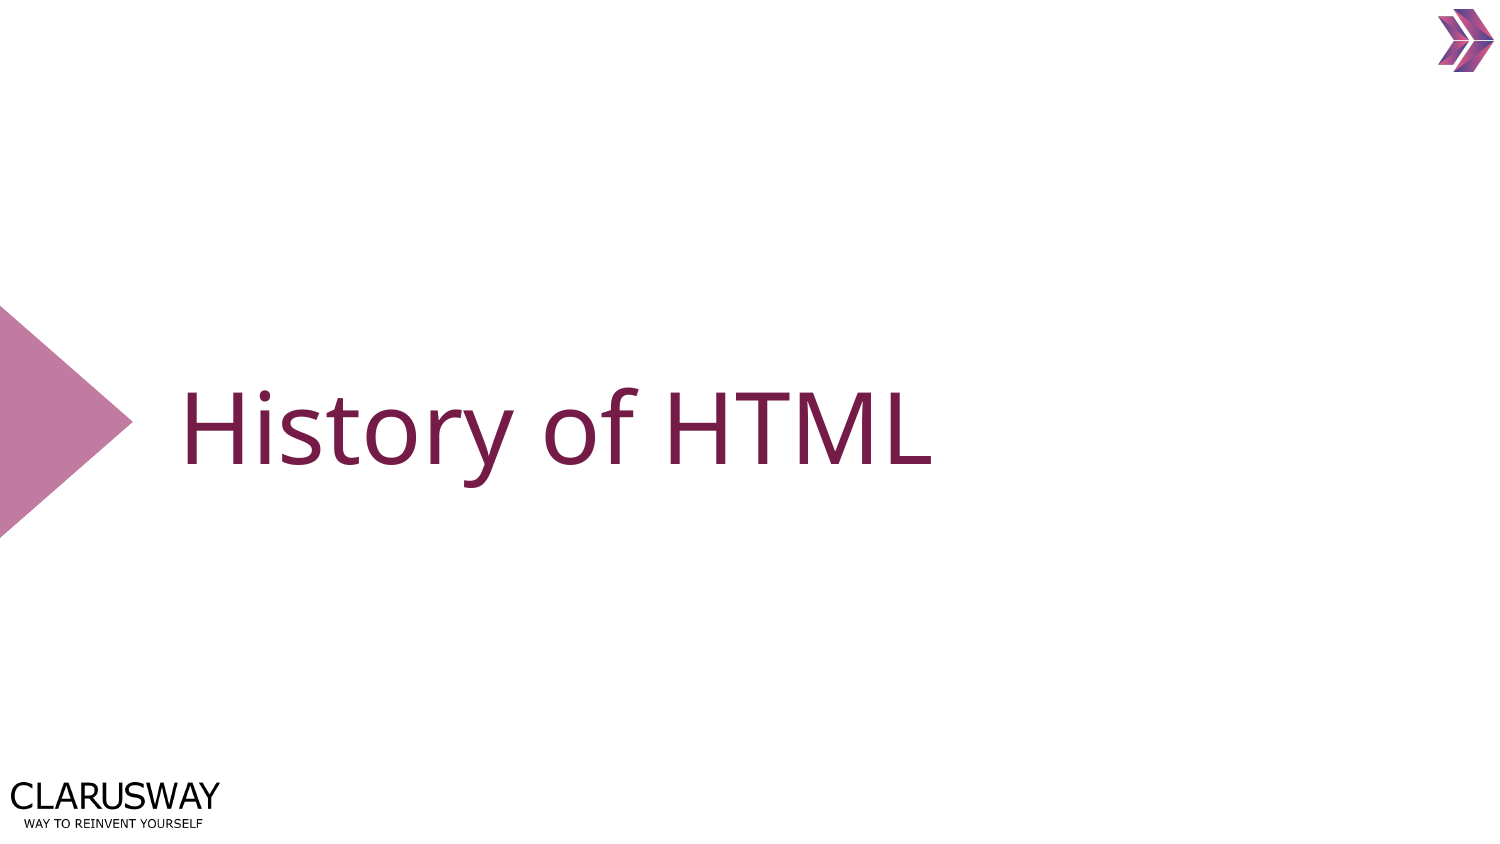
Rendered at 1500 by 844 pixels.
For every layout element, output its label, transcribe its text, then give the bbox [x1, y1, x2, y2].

title History of HTML [178, 343, 946, 484]
picture [1438, 9, 1494, 72]
picture [11, 782, 220, 828]
